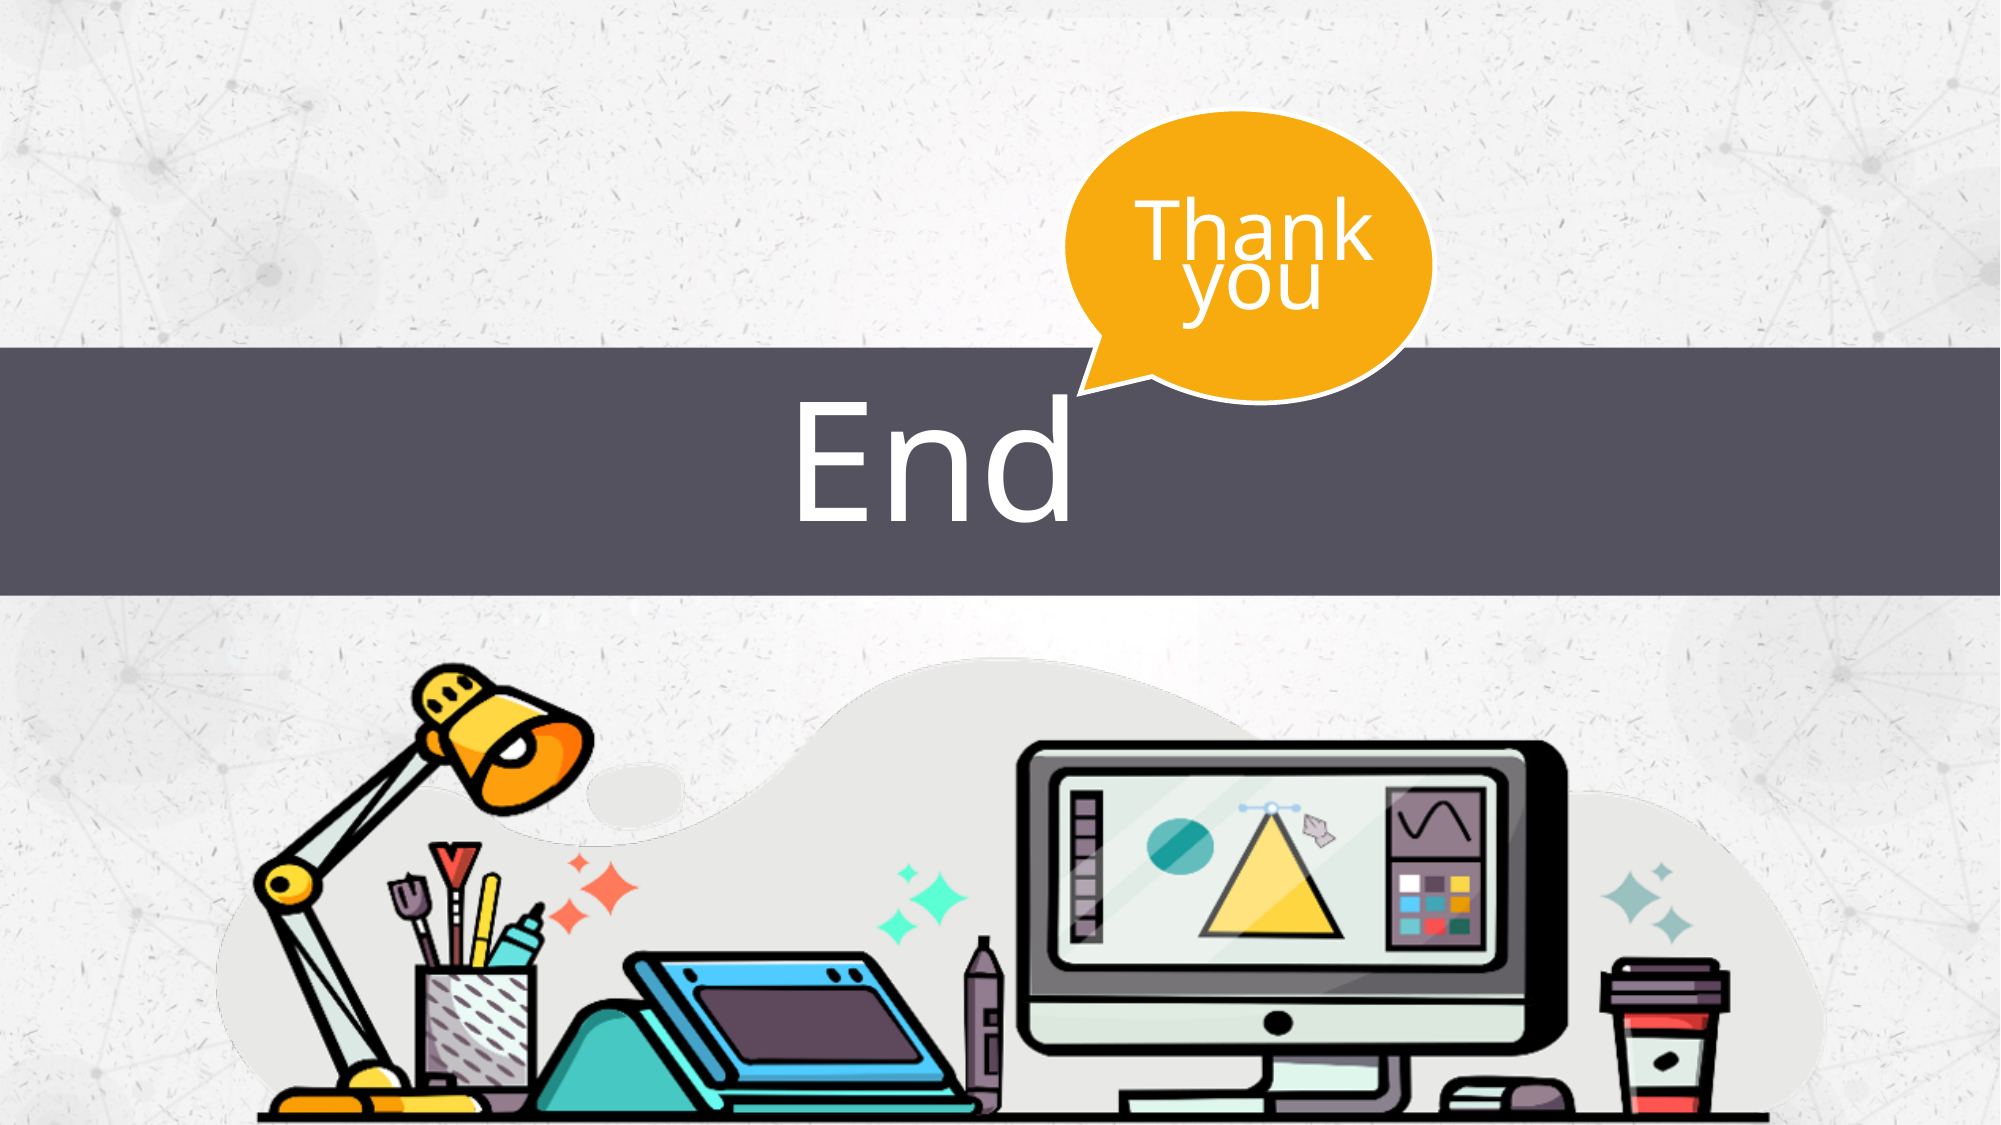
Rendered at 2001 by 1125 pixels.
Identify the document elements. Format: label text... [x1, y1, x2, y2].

picture [0, 0, 2001, 1125]
text_box [1062, 108, 1435, 404]
text_box Thank you [1119, 212, 1390, 328]
text_box [0, 347, 2000, 596]
text_box End [769, 347, 1098, 563]
